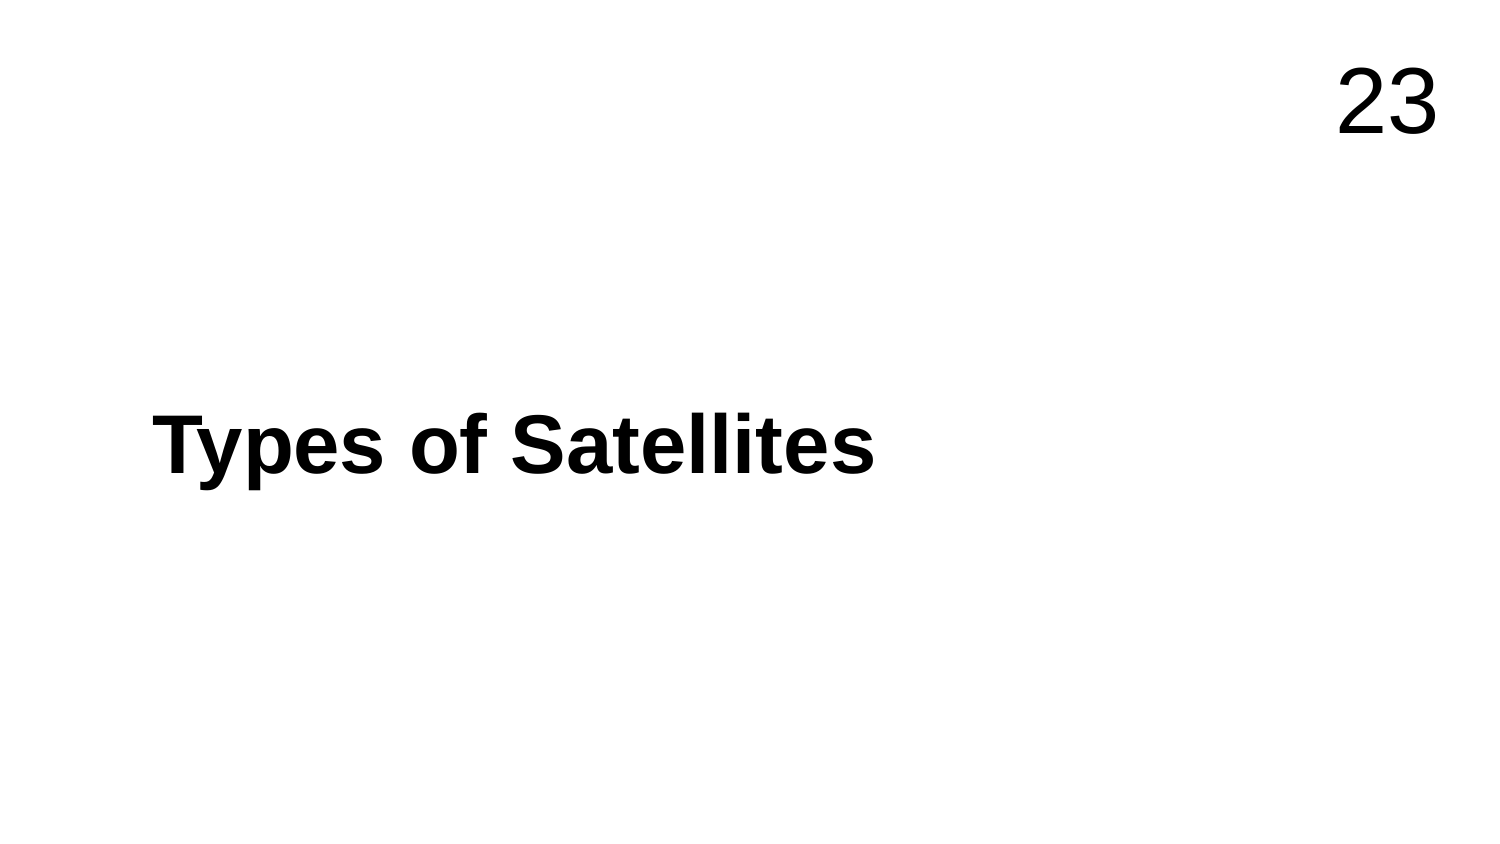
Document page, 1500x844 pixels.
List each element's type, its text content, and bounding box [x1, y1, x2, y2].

title Types of Satellites [51, 331, 978, 550]
text_box 23 [1319, 24, 1470, 154]
